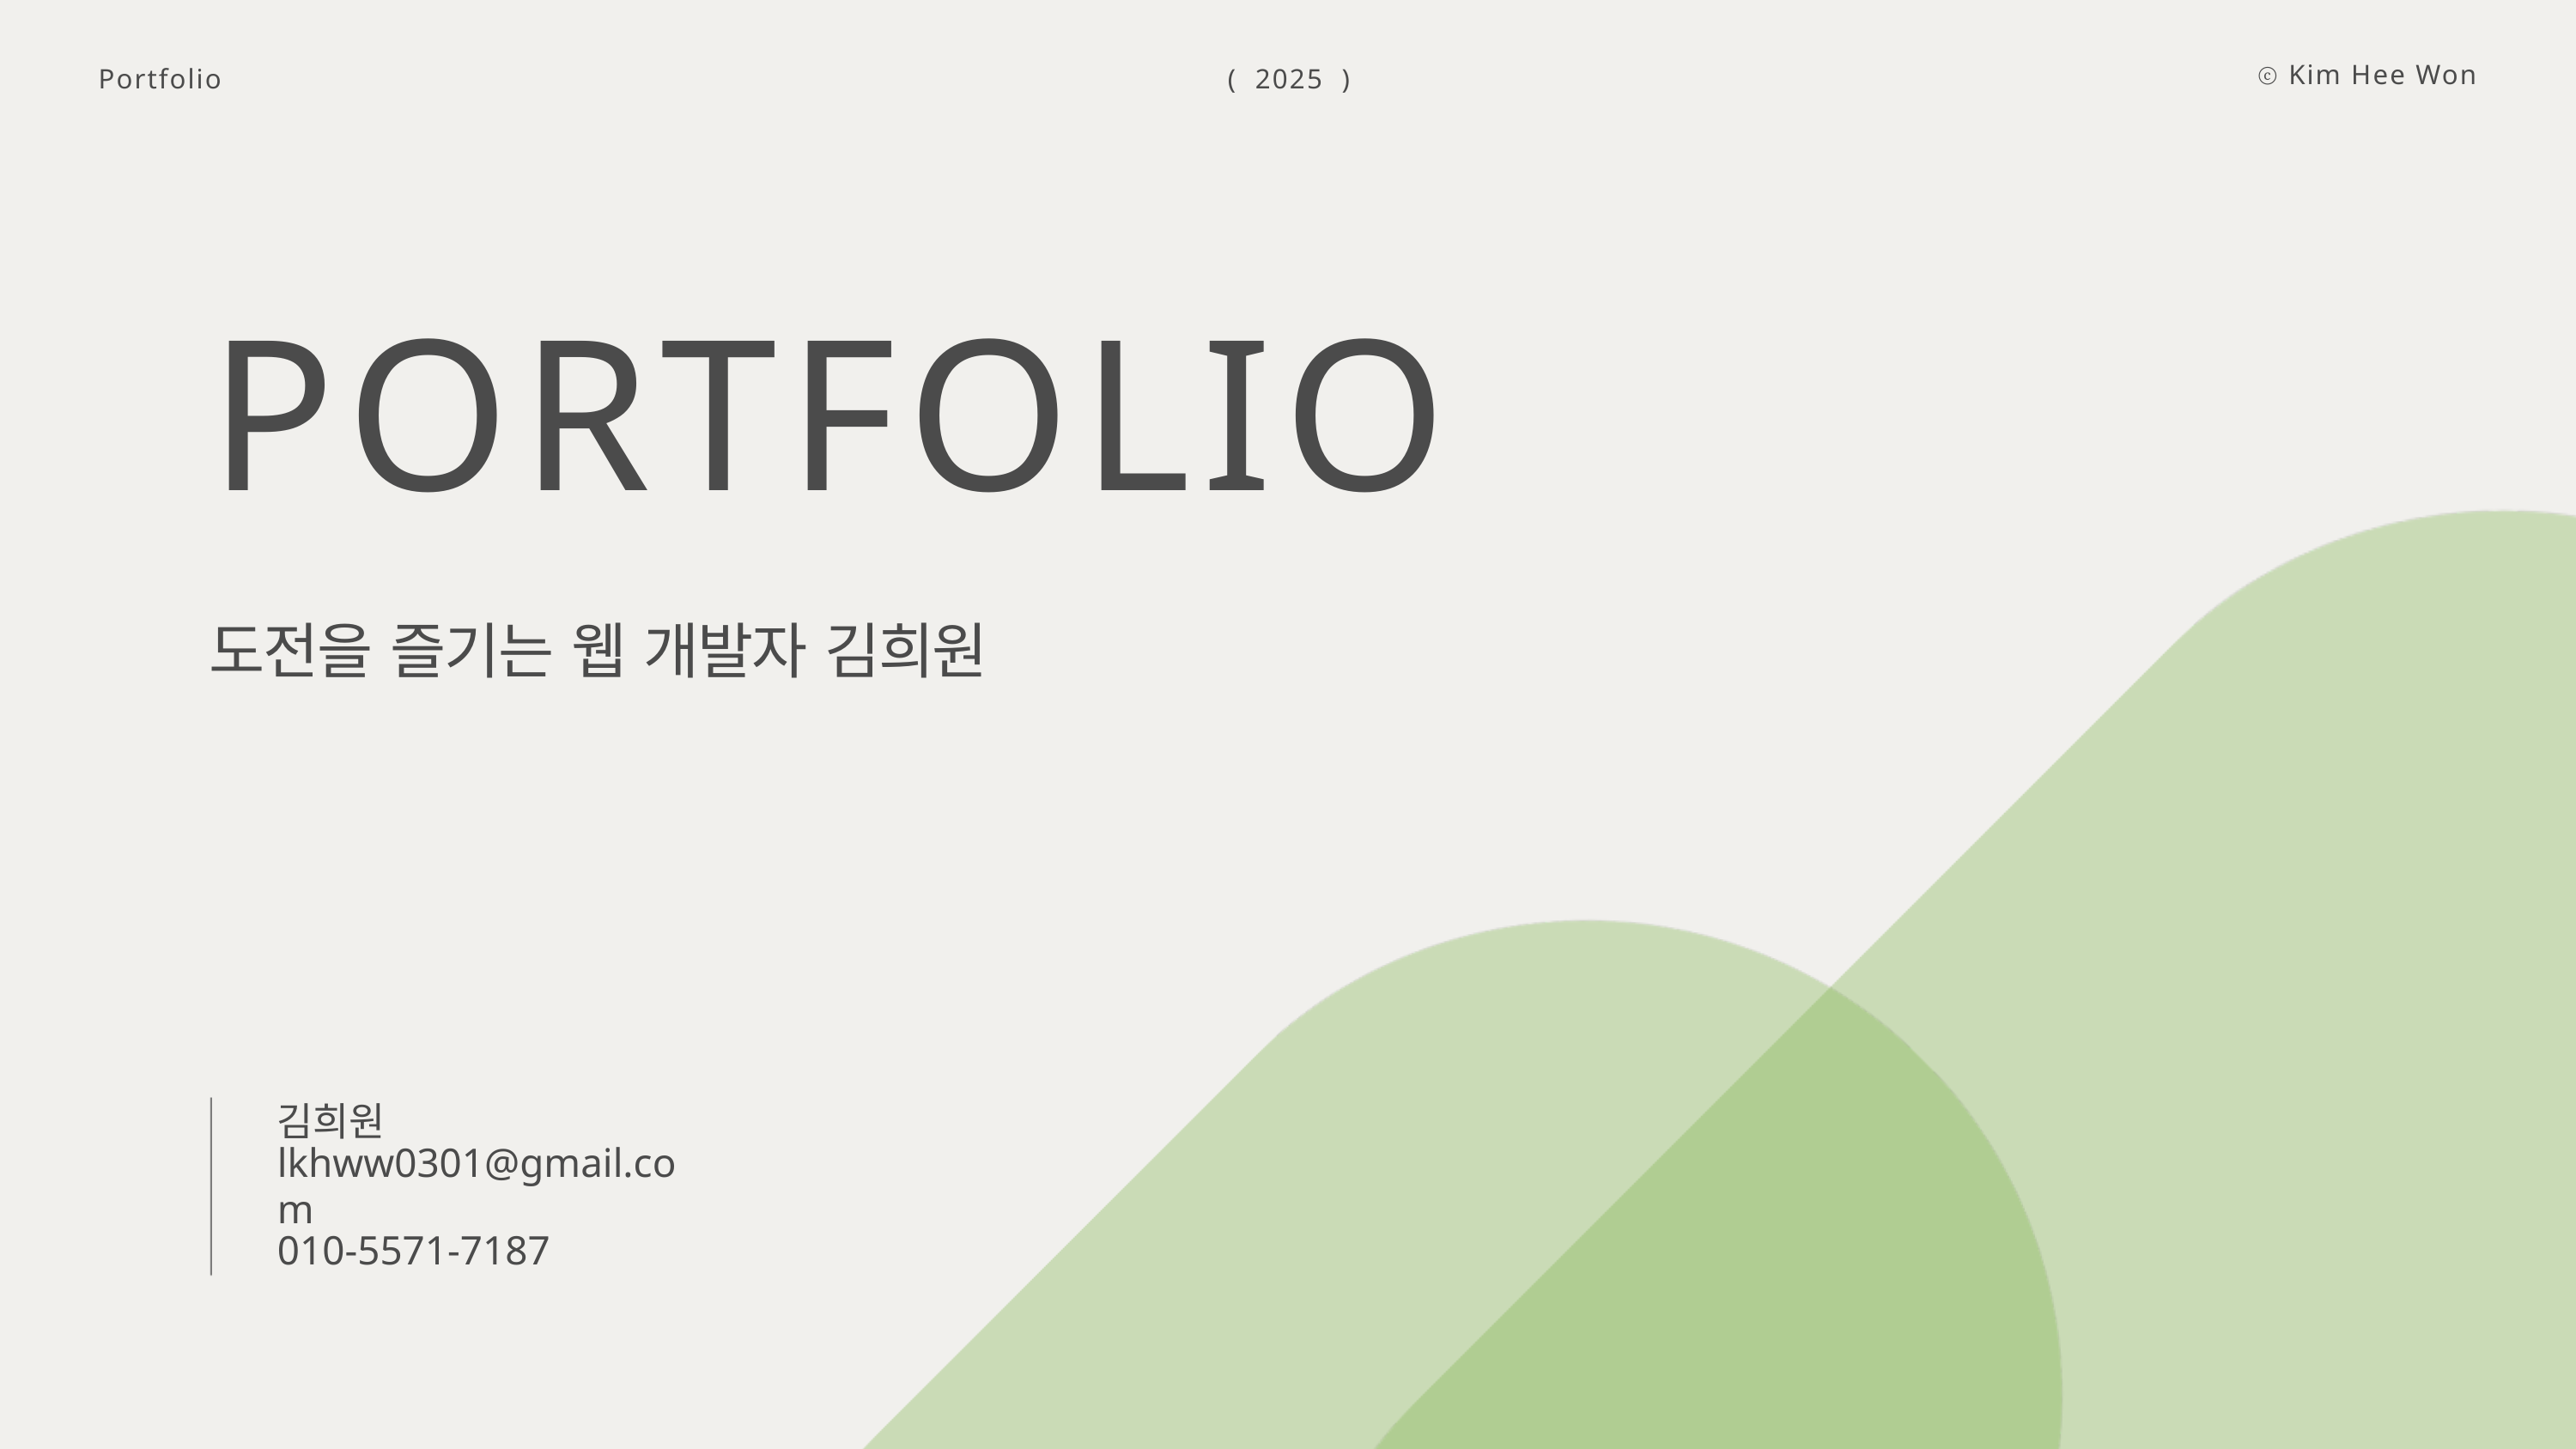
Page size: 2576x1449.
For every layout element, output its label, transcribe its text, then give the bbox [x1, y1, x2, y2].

text_box 010-5571-7187 [276, 1222, 650, 1279]
text_box 도전을 즐기는 웹 개발자 김희원 [209, 597, 1058, 682]
text_box ( 2025 ) [1175, 58, 1403, 97]
text_box lkhww0301@gmail.com [276, 1158, 664, 1215]
picture [668, 882, 2576, 1449]
text_box PORTFOLIO [209, 259, 1534, 553]
text_box 김희원 [276, 1094, 766, 1150]
picture [121, 1098, 301, 1276]
text_box ⓒ Kim Hee Won [2257, 55, 2483, 94]
text_box Portfolio [98, 58, 326, 97]
